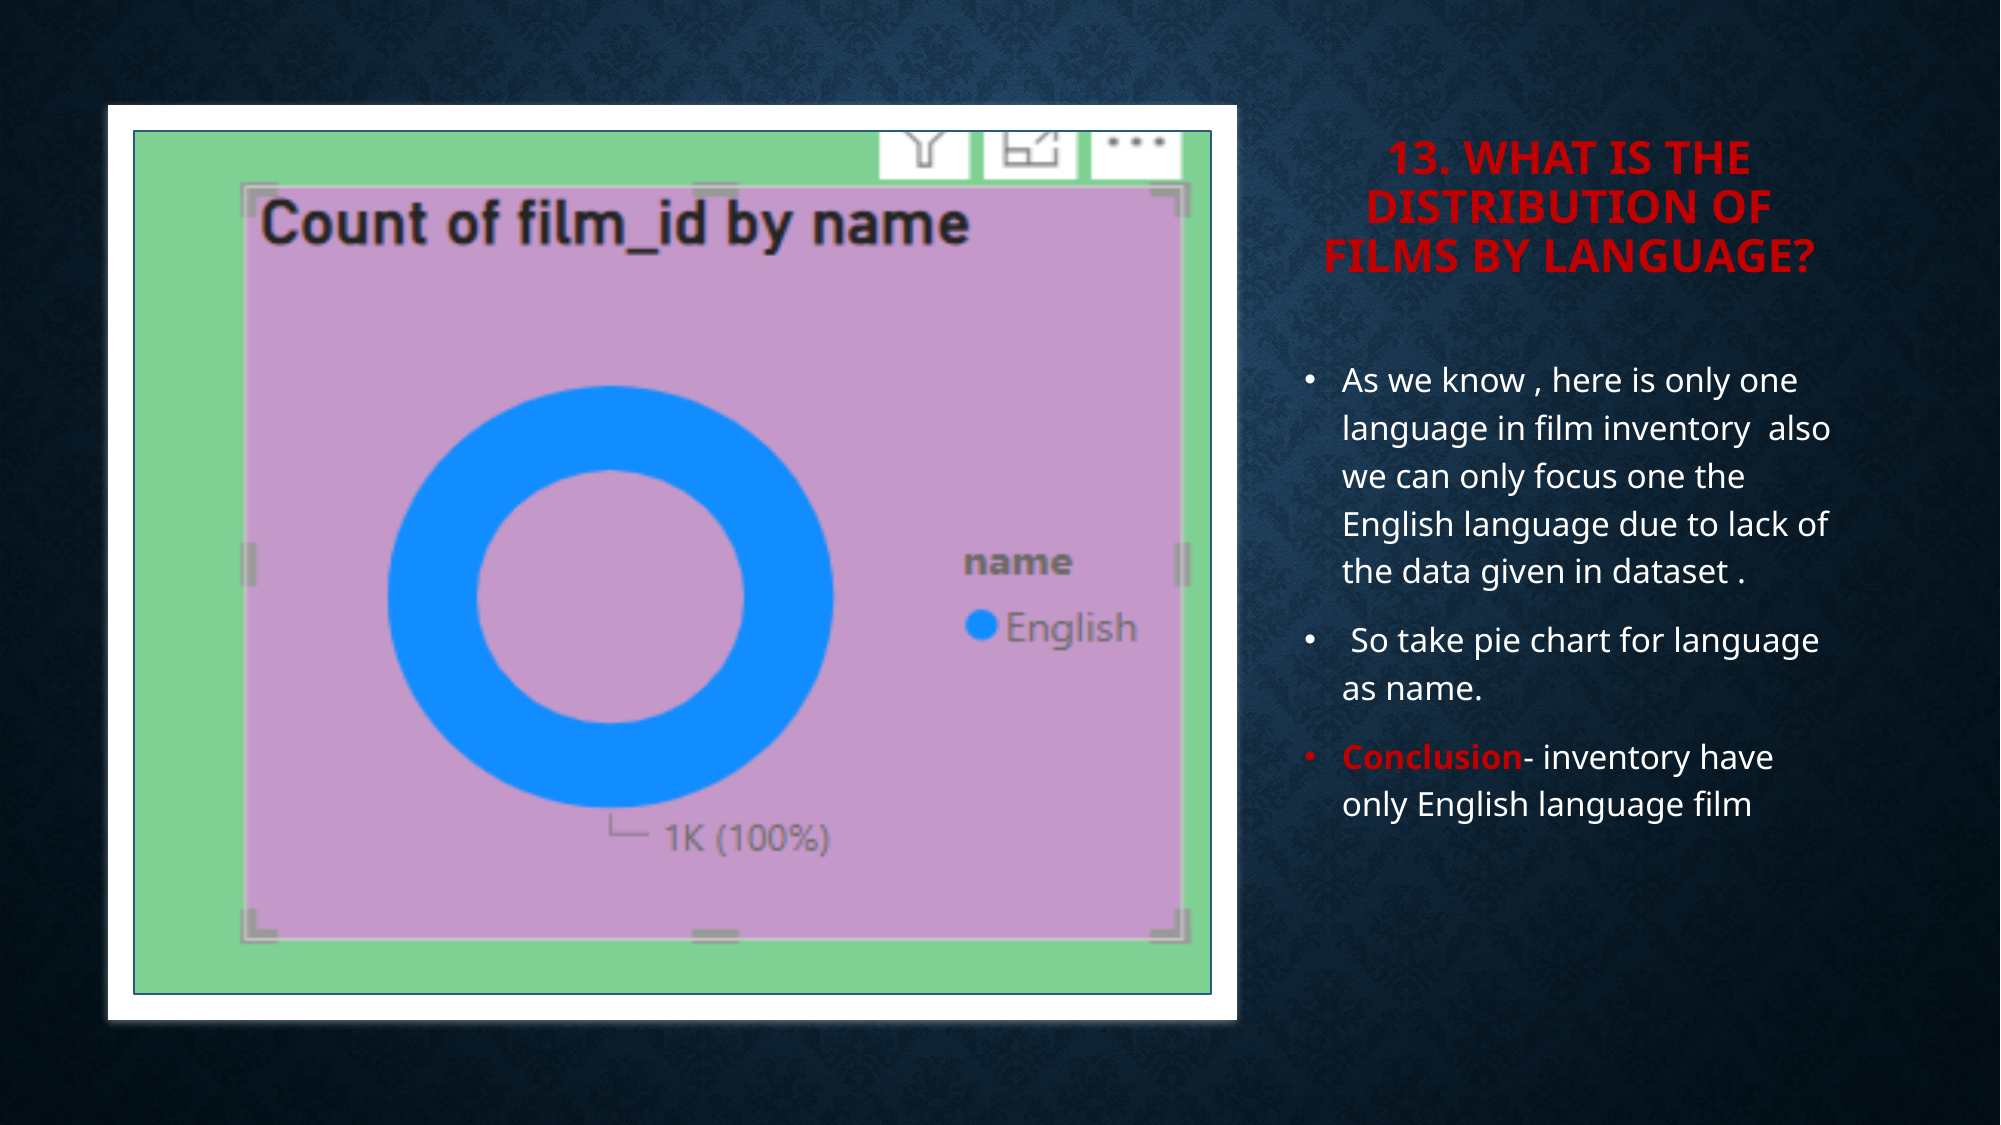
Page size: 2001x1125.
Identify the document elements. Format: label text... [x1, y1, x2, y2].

text_box [0, 0, 2000, 1125]
title 13. What is the distribution of films by language? [1289, 99, 1849, 318]
text_box [122, 119, 1223, 1006]
picture [133, 130, 1212, 995]
list As we know , here is only one language in film inventory also we can only focus one the English language due to lack of the data given in dataset . So take pie chart for language as name. Conclusion- inventory have only English language film [1289, 343, 1849, 994]
text_box [117, 117, 1227, 1013]
